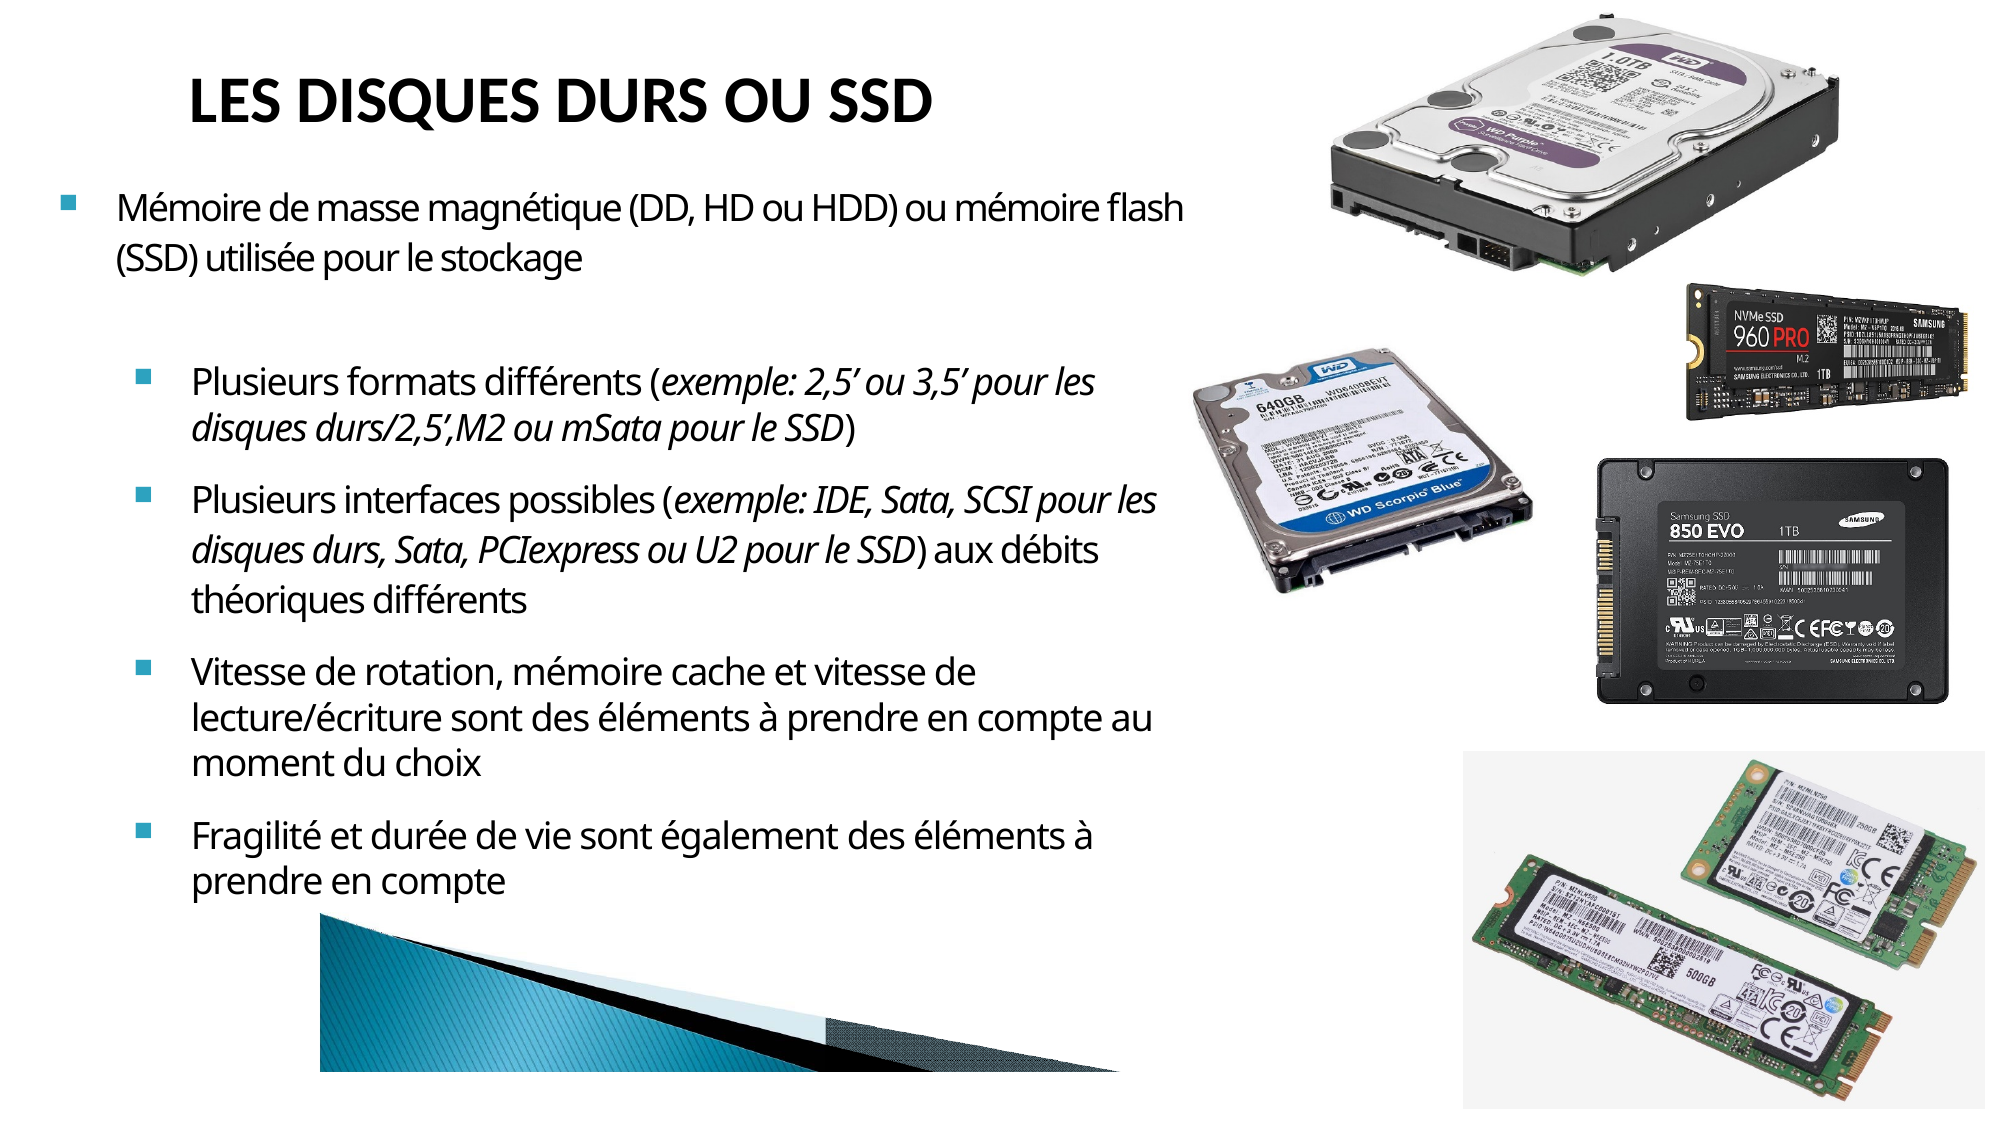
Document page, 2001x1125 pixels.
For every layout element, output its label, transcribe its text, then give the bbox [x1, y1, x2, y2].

text_box Mémoire de masse magnétique (DD, HD ou HDD) ou mémoire flash (SSD) utilisée pour le stockage Plusieurs formats différents (exemple: 2,5’ ou 3,5’ pour les disques durs/2,5’,M2 ou mSata pour le SSD) Plusieurs interfaces possibles (exemple: IDE, Sata, SCSI pour les disques durs, Sata, PCIexpress ou U2 pour le SSD) aux débits théoriques différents Vitesse de rotation, mémoire cache et vitesse de lecture/écriture sont des éléments à prendre en compte au moment du choix Fragilité et durée de vie sont également des éléments à prendre en compte [56, 177, 1208, 902]
text_box LES DISQUES DURS OU SSD [175, 48, 1328, 144]
text_box [319, 912, 826, 1073]
picture [1144, 10, 2000, 733]
text_box [826, 1044, 936, 1072]
picture [1463, 751, 1985, 1109]
text_box [319, 912, 822, 1072]
text_box [826, 937, 1121, 1073]
